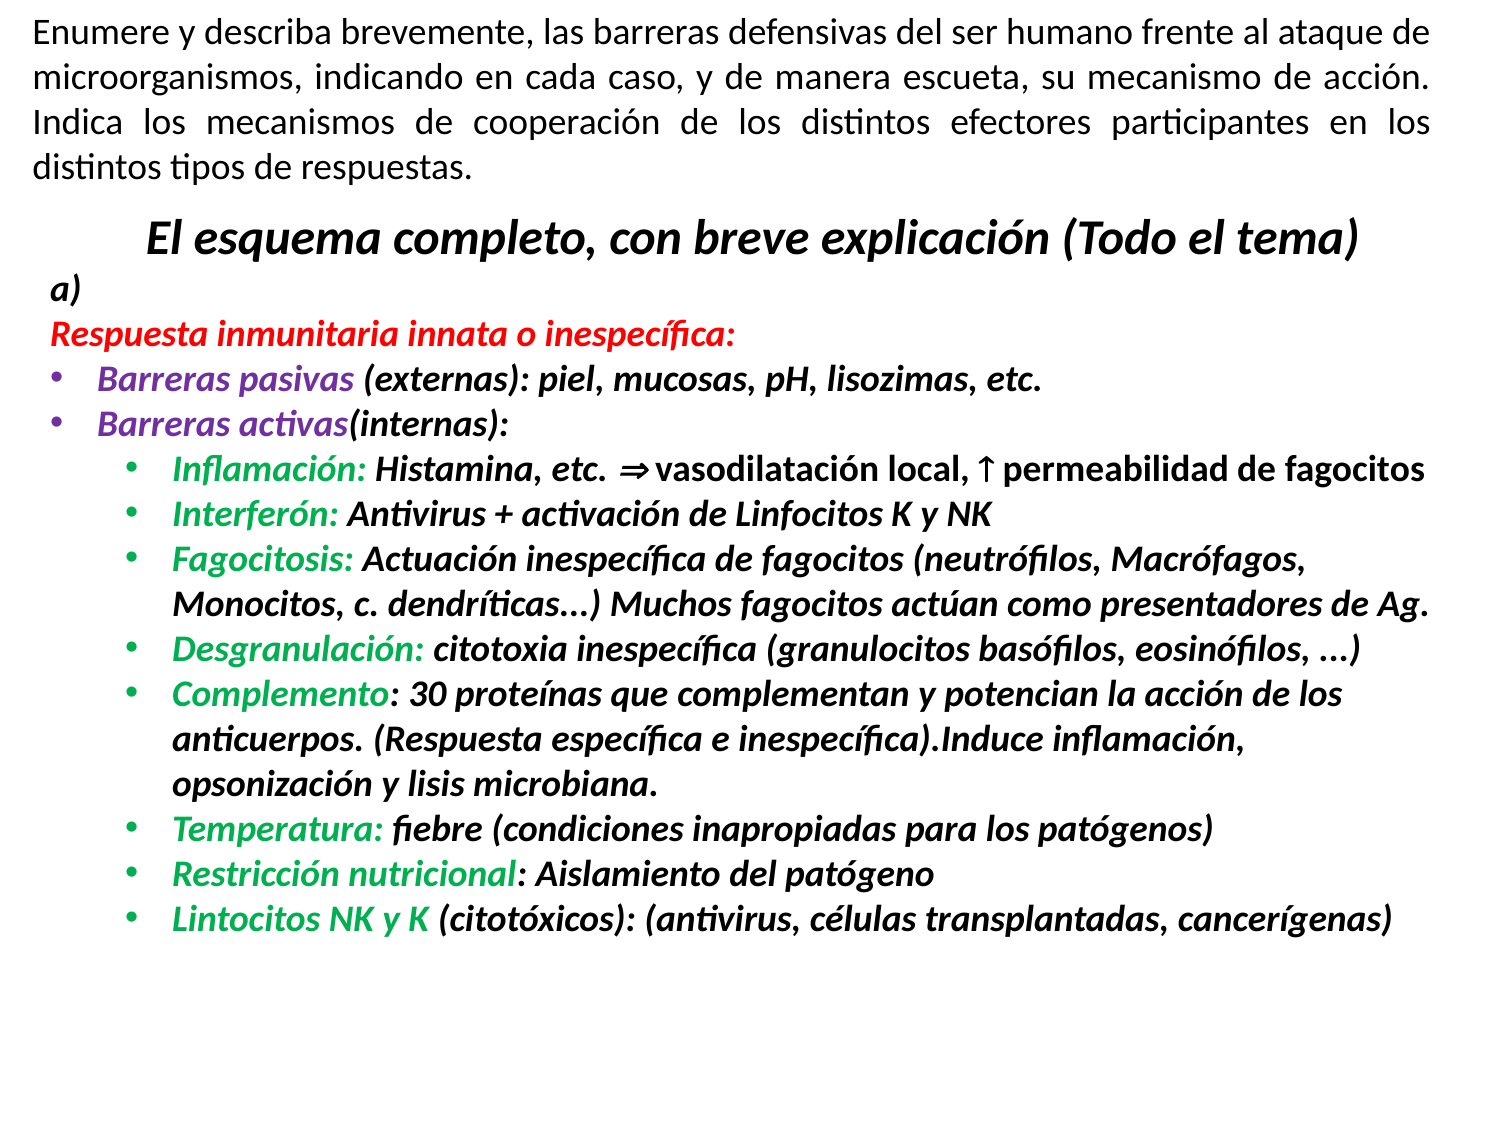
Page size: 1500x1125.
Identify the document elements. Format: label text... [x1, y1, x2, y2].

text_box El esquema completo, con breve explicación (Todo el tema) a) Respuesta inmunitaria innata o inespecífica: Barreras pasivas (externas): piel, mucosas, pH, lisozimas, etc. Barreras activas(internas): Inflamación: Histamina, etc.  vasodilatación local,  permeabilidad de fagocitos Interferón: Antivirus + activación de Linfocitos K y NK Fagocitosis: Actuación inespecífica de fagocitos (neutrófilos, Macrófagos, Monocitos, c. dendríticas...) Muchos fagocitos actúan como presentadores de Ag. Desgranulación: citotoxia inespecífica (granulocitos basófilos, eosinófilos, ...) Complemento: 30 proteínas que complementan y potencian la acción de los anticuerpos. (Respuesta específica e inespecífica).Induce inflamación, opsonización y lisis microbiana. Temperatura: fiebre (condiciones inapropiadas para los patógenos) Restricción nutricional: Aislamiento del patógeno Lintocitos NK y K (citotóxicos): (antivirus, células transplantadas, cancerígenas) [35, 196, 1471, 1037]
text_box Enumere y describa brevemente, las barreras defensivas del ser humano frente al ataque de microorganismos, indicando en cada caso, y de manera escueta, su mecanismo de acción. Indica los mecanismos de cooperación de los distintos efectores participantes en los distintos tipos de respuestas. [17, 0, 1447, 195]
